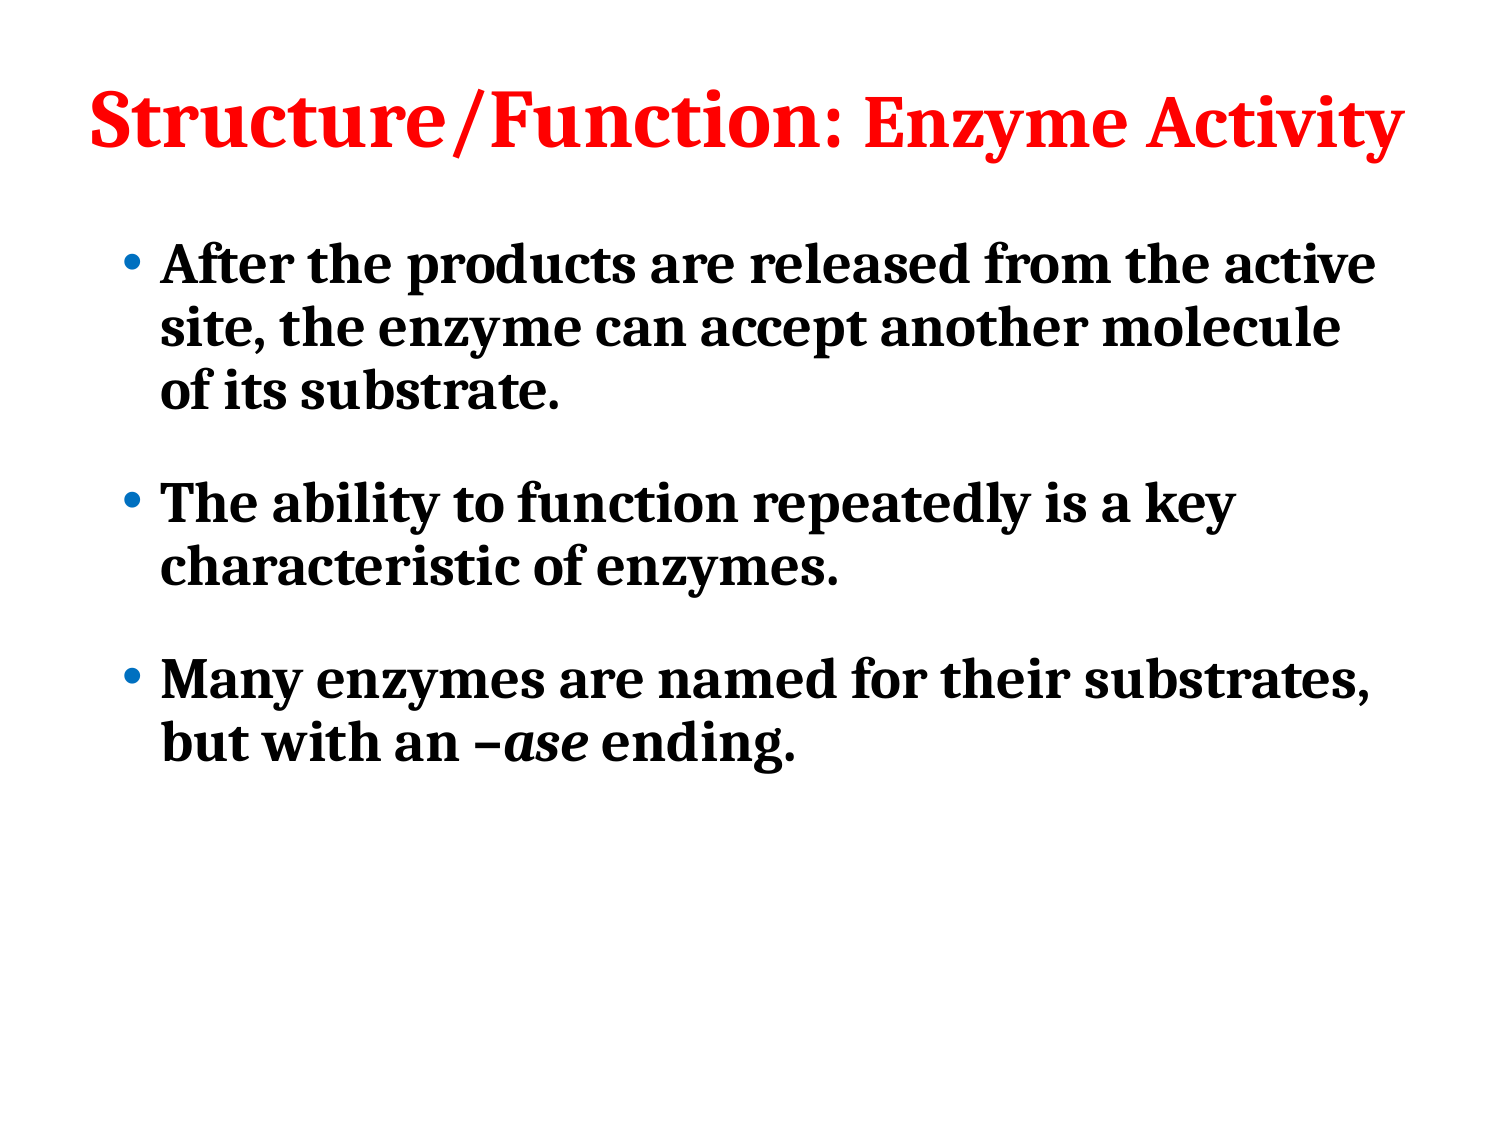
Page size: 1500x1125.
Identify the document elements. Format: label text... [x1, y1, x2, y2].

list After the products are released from the active site, the enzyme can accept another molecule of its substrate. The ability to function repeatedly is a key characteristic of enzymes. Many enzymes are named for their substrates, but with an –ase ending. [107, 226, 1413, 1014]
title Structure/Function: Enzyme Activity [76, 68, 1479, 226]
